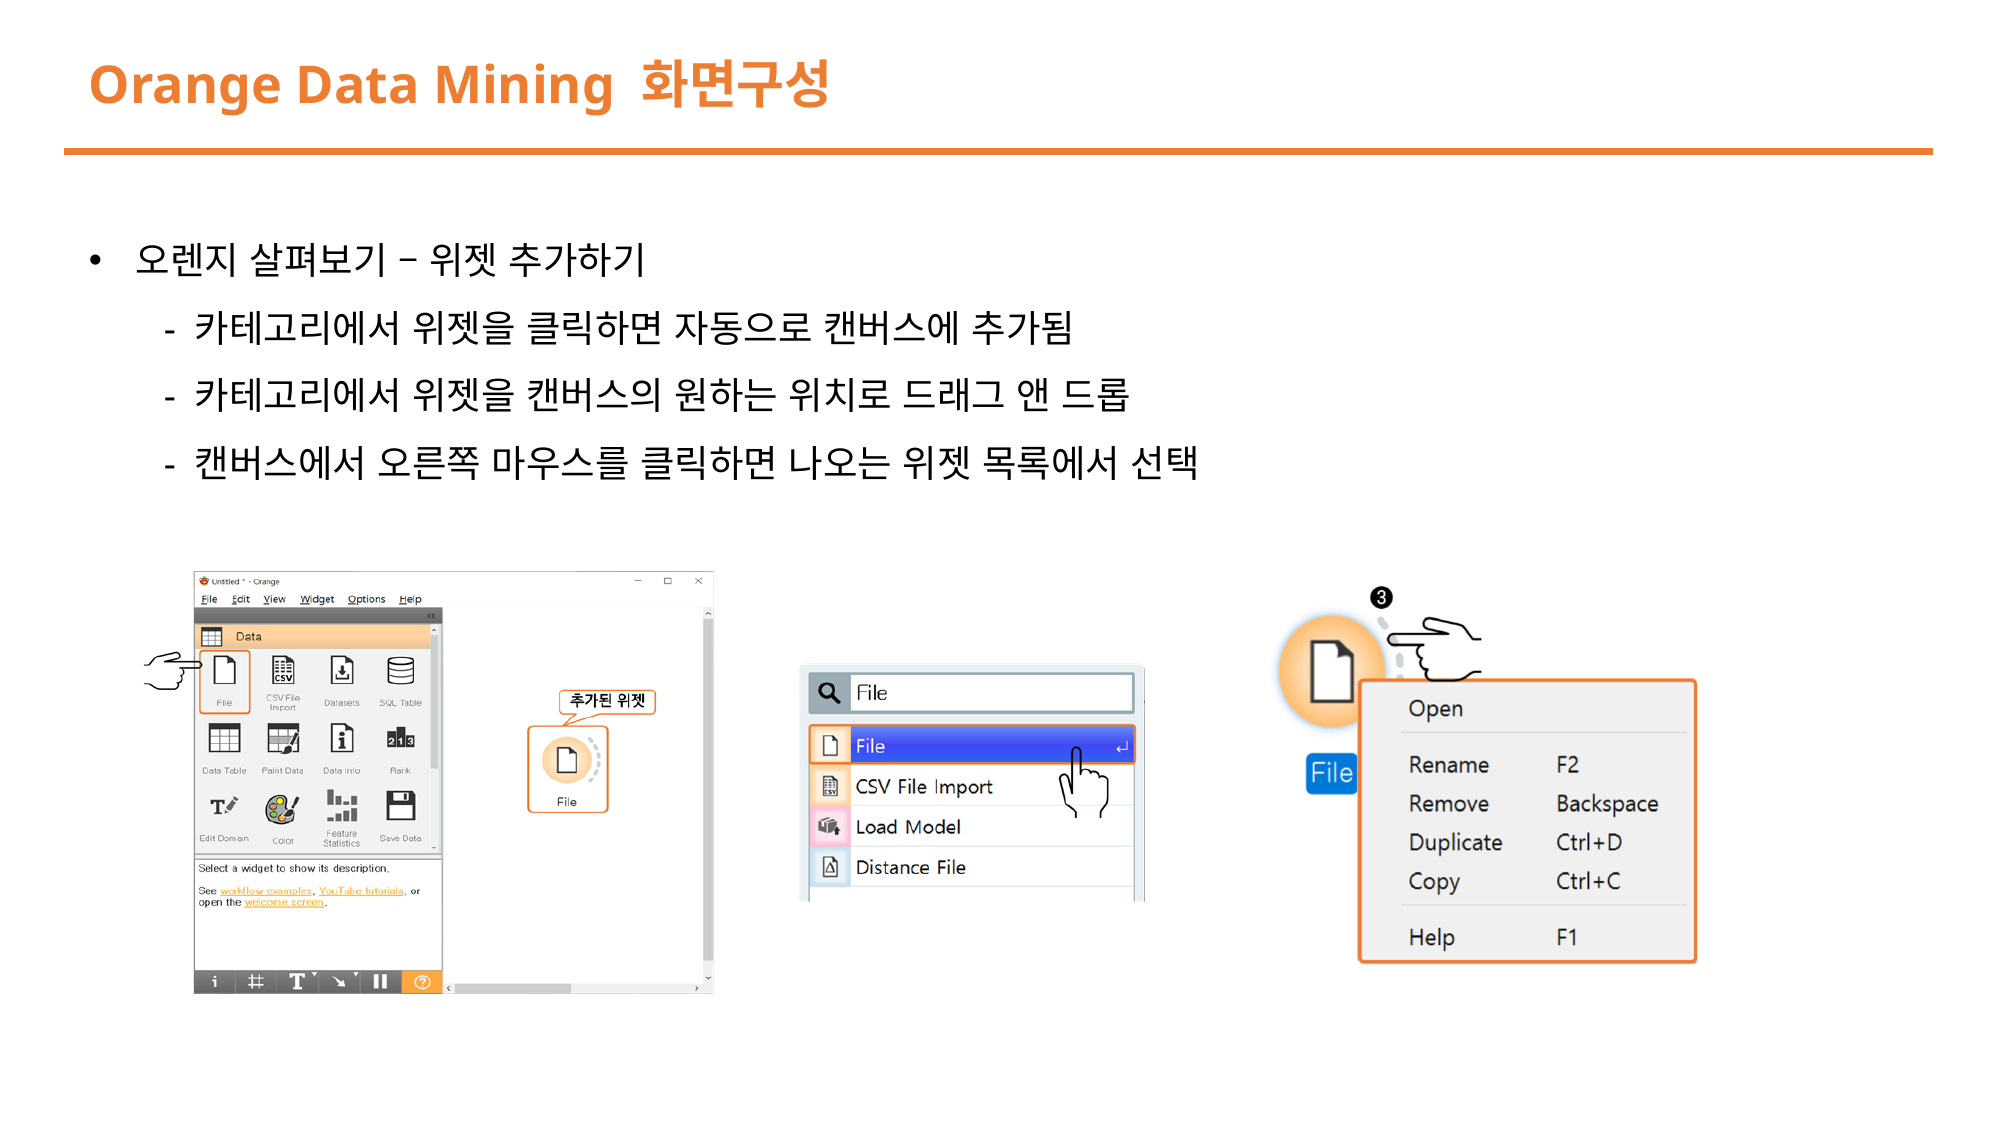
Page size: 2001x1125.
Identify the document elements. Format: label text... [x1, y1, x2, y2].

picture [1247, 568, 1718, 974]
text_box Orange Data Mining 화면구성 [74, 43, 966, 122]
picture [122, 562, 1160, 1008]
text_box 오렌지 살펴보기 – 위젯 추가하기 - 카테고리에서 위젯을 클릭하면 자동으로 캔버스에 추가됨 - 카테고리에서 위젯을 캔버스의 원하는 위치로 드래그 앤 드롭 - 캔버스에서 오른쪽 마우스를 클릭하면 나오는 위젯 목록에서 선택 [74, 207, 1933, 492]
